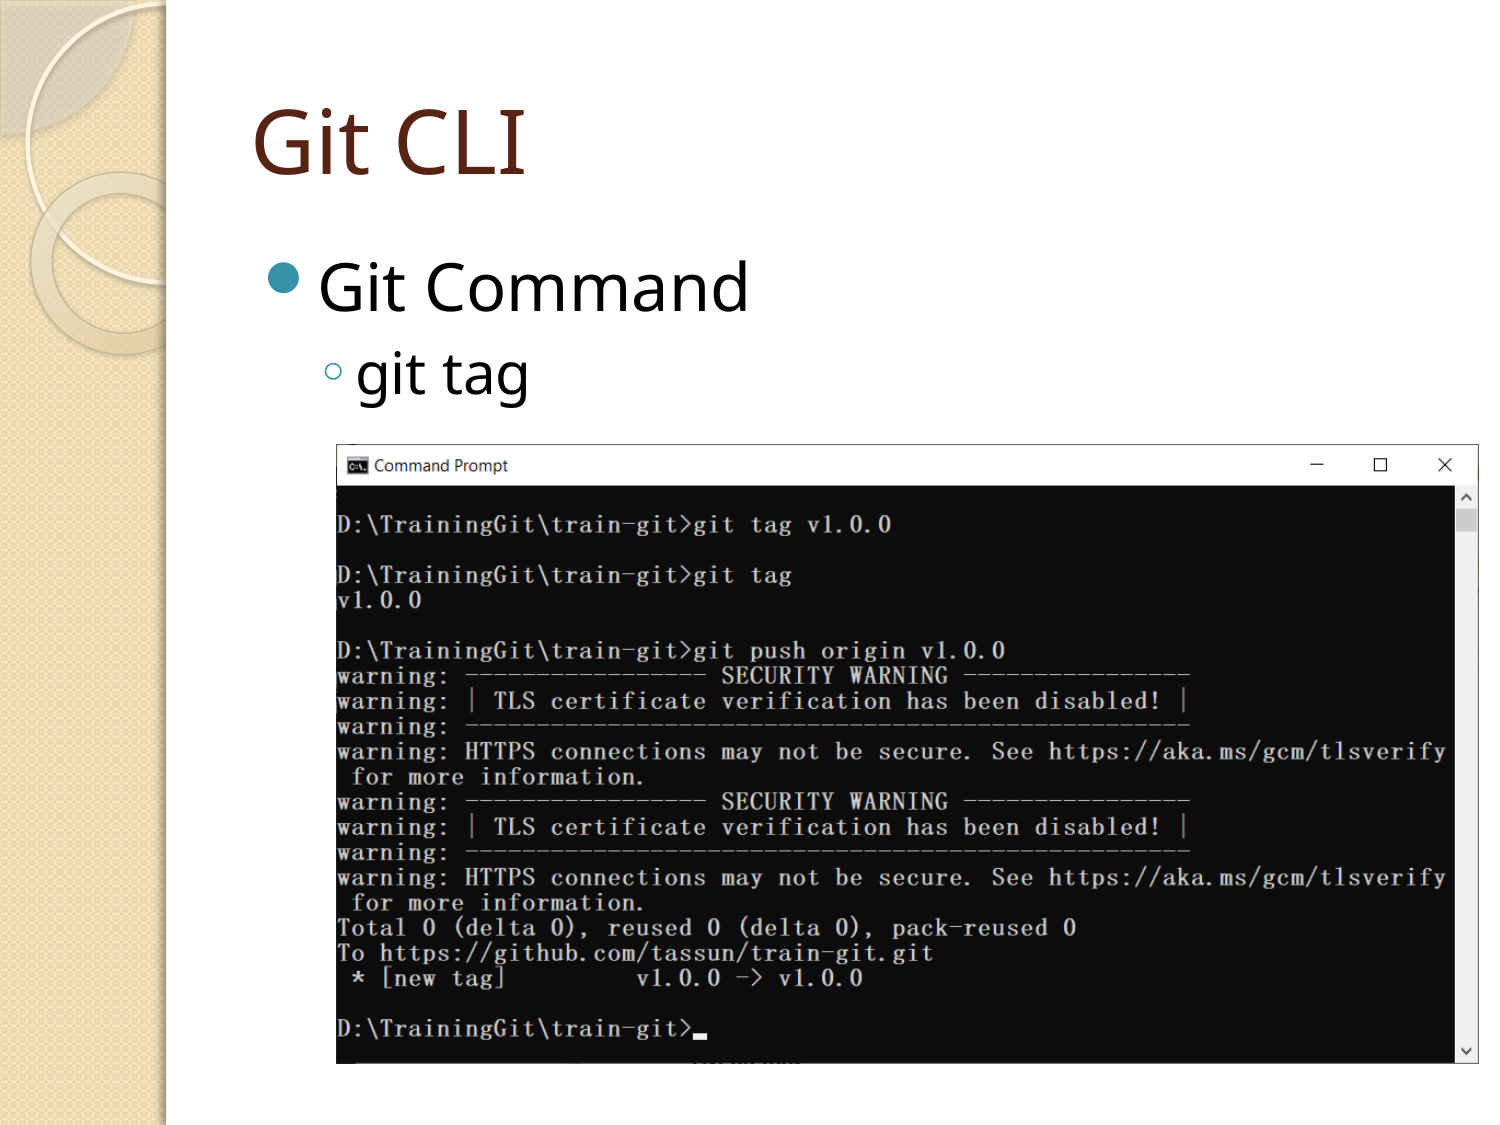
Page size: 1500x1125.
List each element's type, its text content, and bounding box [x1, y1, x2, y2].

picture [336, 444, 1479, 1064]
list Git Command git tag [235, 237, 1483, 1025]
title Git CLI [235, 45, 1466, 233]
